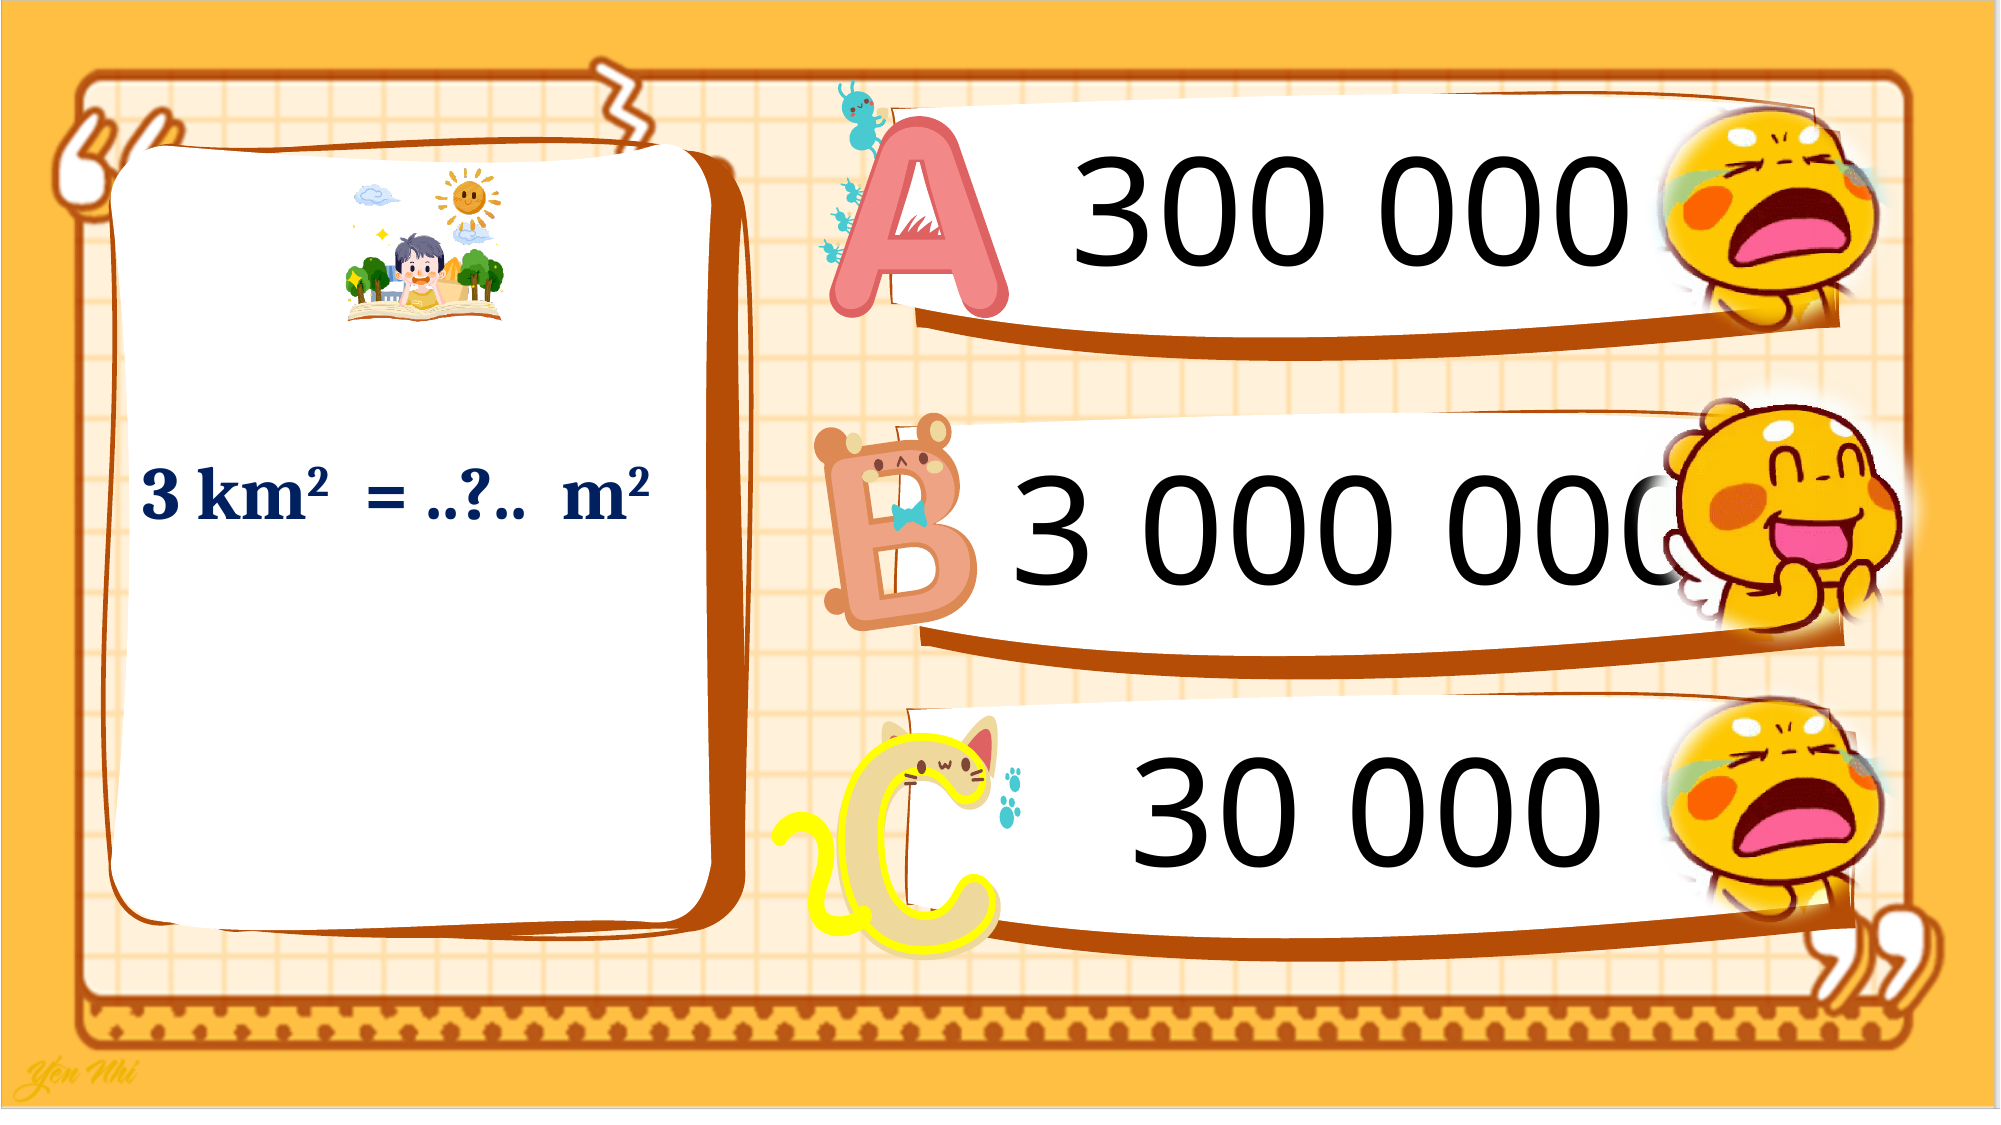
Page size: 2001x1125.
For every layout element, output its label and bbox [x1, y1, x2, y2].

text_box [818, 79, 1839, 326]
picture [0, 0, 2001, 1125]
text_box [769, 709, 1855, 962]
text_box [110, 145, 744, 930]
text_box [811, 419, 1626, 645]
